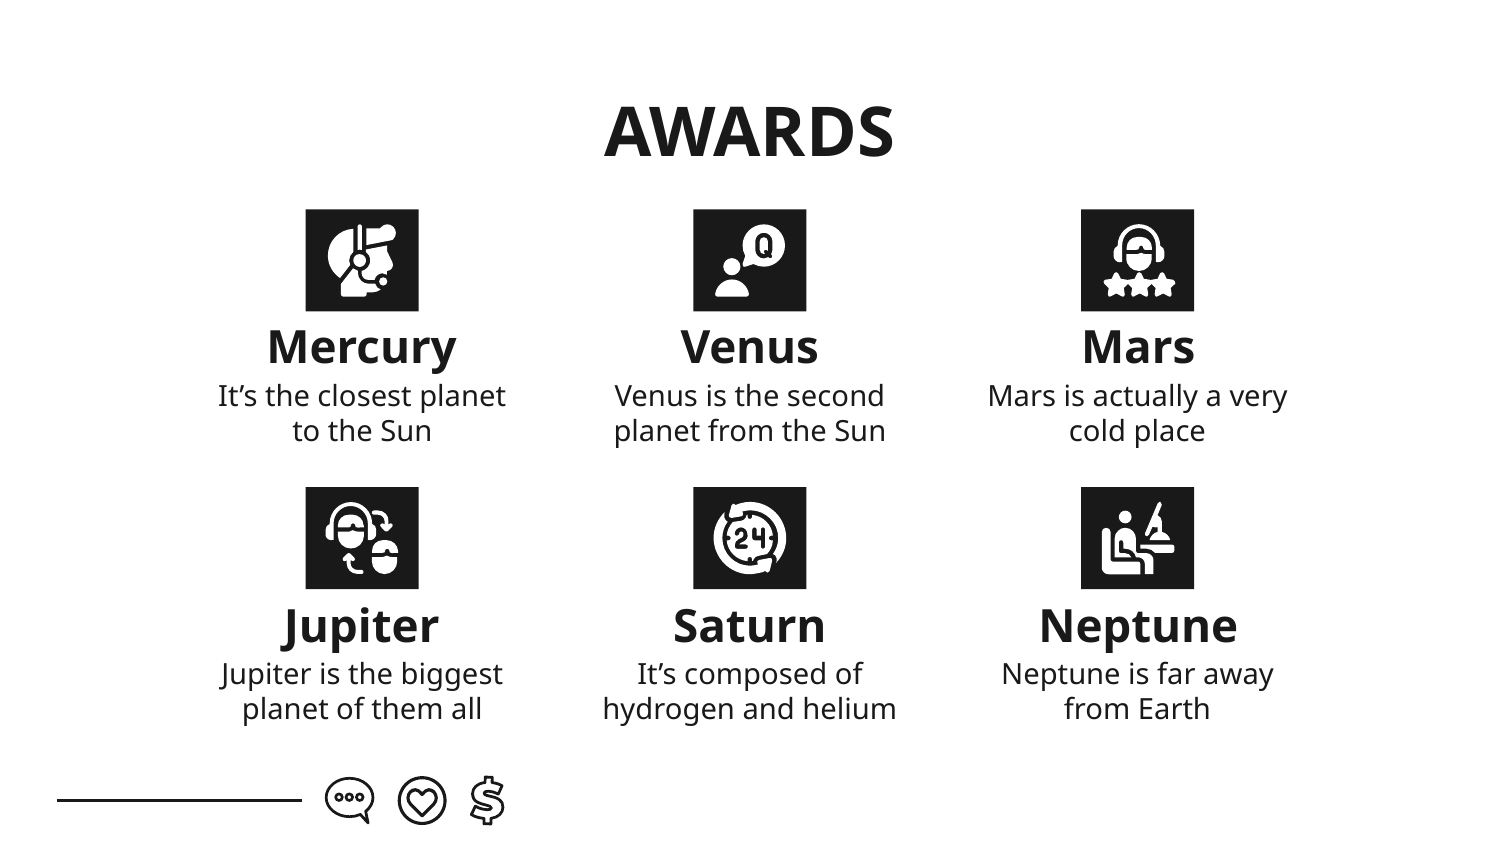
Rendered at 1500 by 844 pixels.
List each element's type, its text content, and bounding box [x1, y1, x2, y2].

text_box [714, 224, 786, 297]
subtitle It’s the closest planet to the Sun [193, 361, 532, 456]
subtitle Venus is the second planet from the Sun [581, 389, 919, 456]
text_box [693, 487, 807, 590]
subtitle It’s composed of hydrogen and helium [581, 667, 919, 735]
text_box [324, 501, 399, 575]
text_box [713, 501, 787, 575]
subtitle Jupiter is the biggest planet of them all [193, 640, 532, 735]
subtitle Mercury [192, 301, 531, 389]
subtitle Neptune [969, 580, 1308, 667]
text_box [305, 209, 419, 312]
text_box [1101, 501, 1175, 575]
subtitle Jupiter [192, 580, 531, 667]
text_box [305, 487, 419, 590]
text_box [1081, 487, 1195, 590]
subtitle Mars is actually a very cold place [968, 361, 1307, 456]
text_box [327, 223, 397, 297]
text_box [1103, 223, 1176, 297]
text_box [1081, 209, 1195, 312]
subtitle Venus [581, 301, 919, 389]
text_box [693, 209, 807, 312]
subtitle Saturn [581, 580, 919, 667]
title AWARDS [118, 72, 1382, 167]
subtitle Mars [969, 301, 1308, 389]
subtitle Neptune is far away from Earth [968, 640, 1307, 735]
